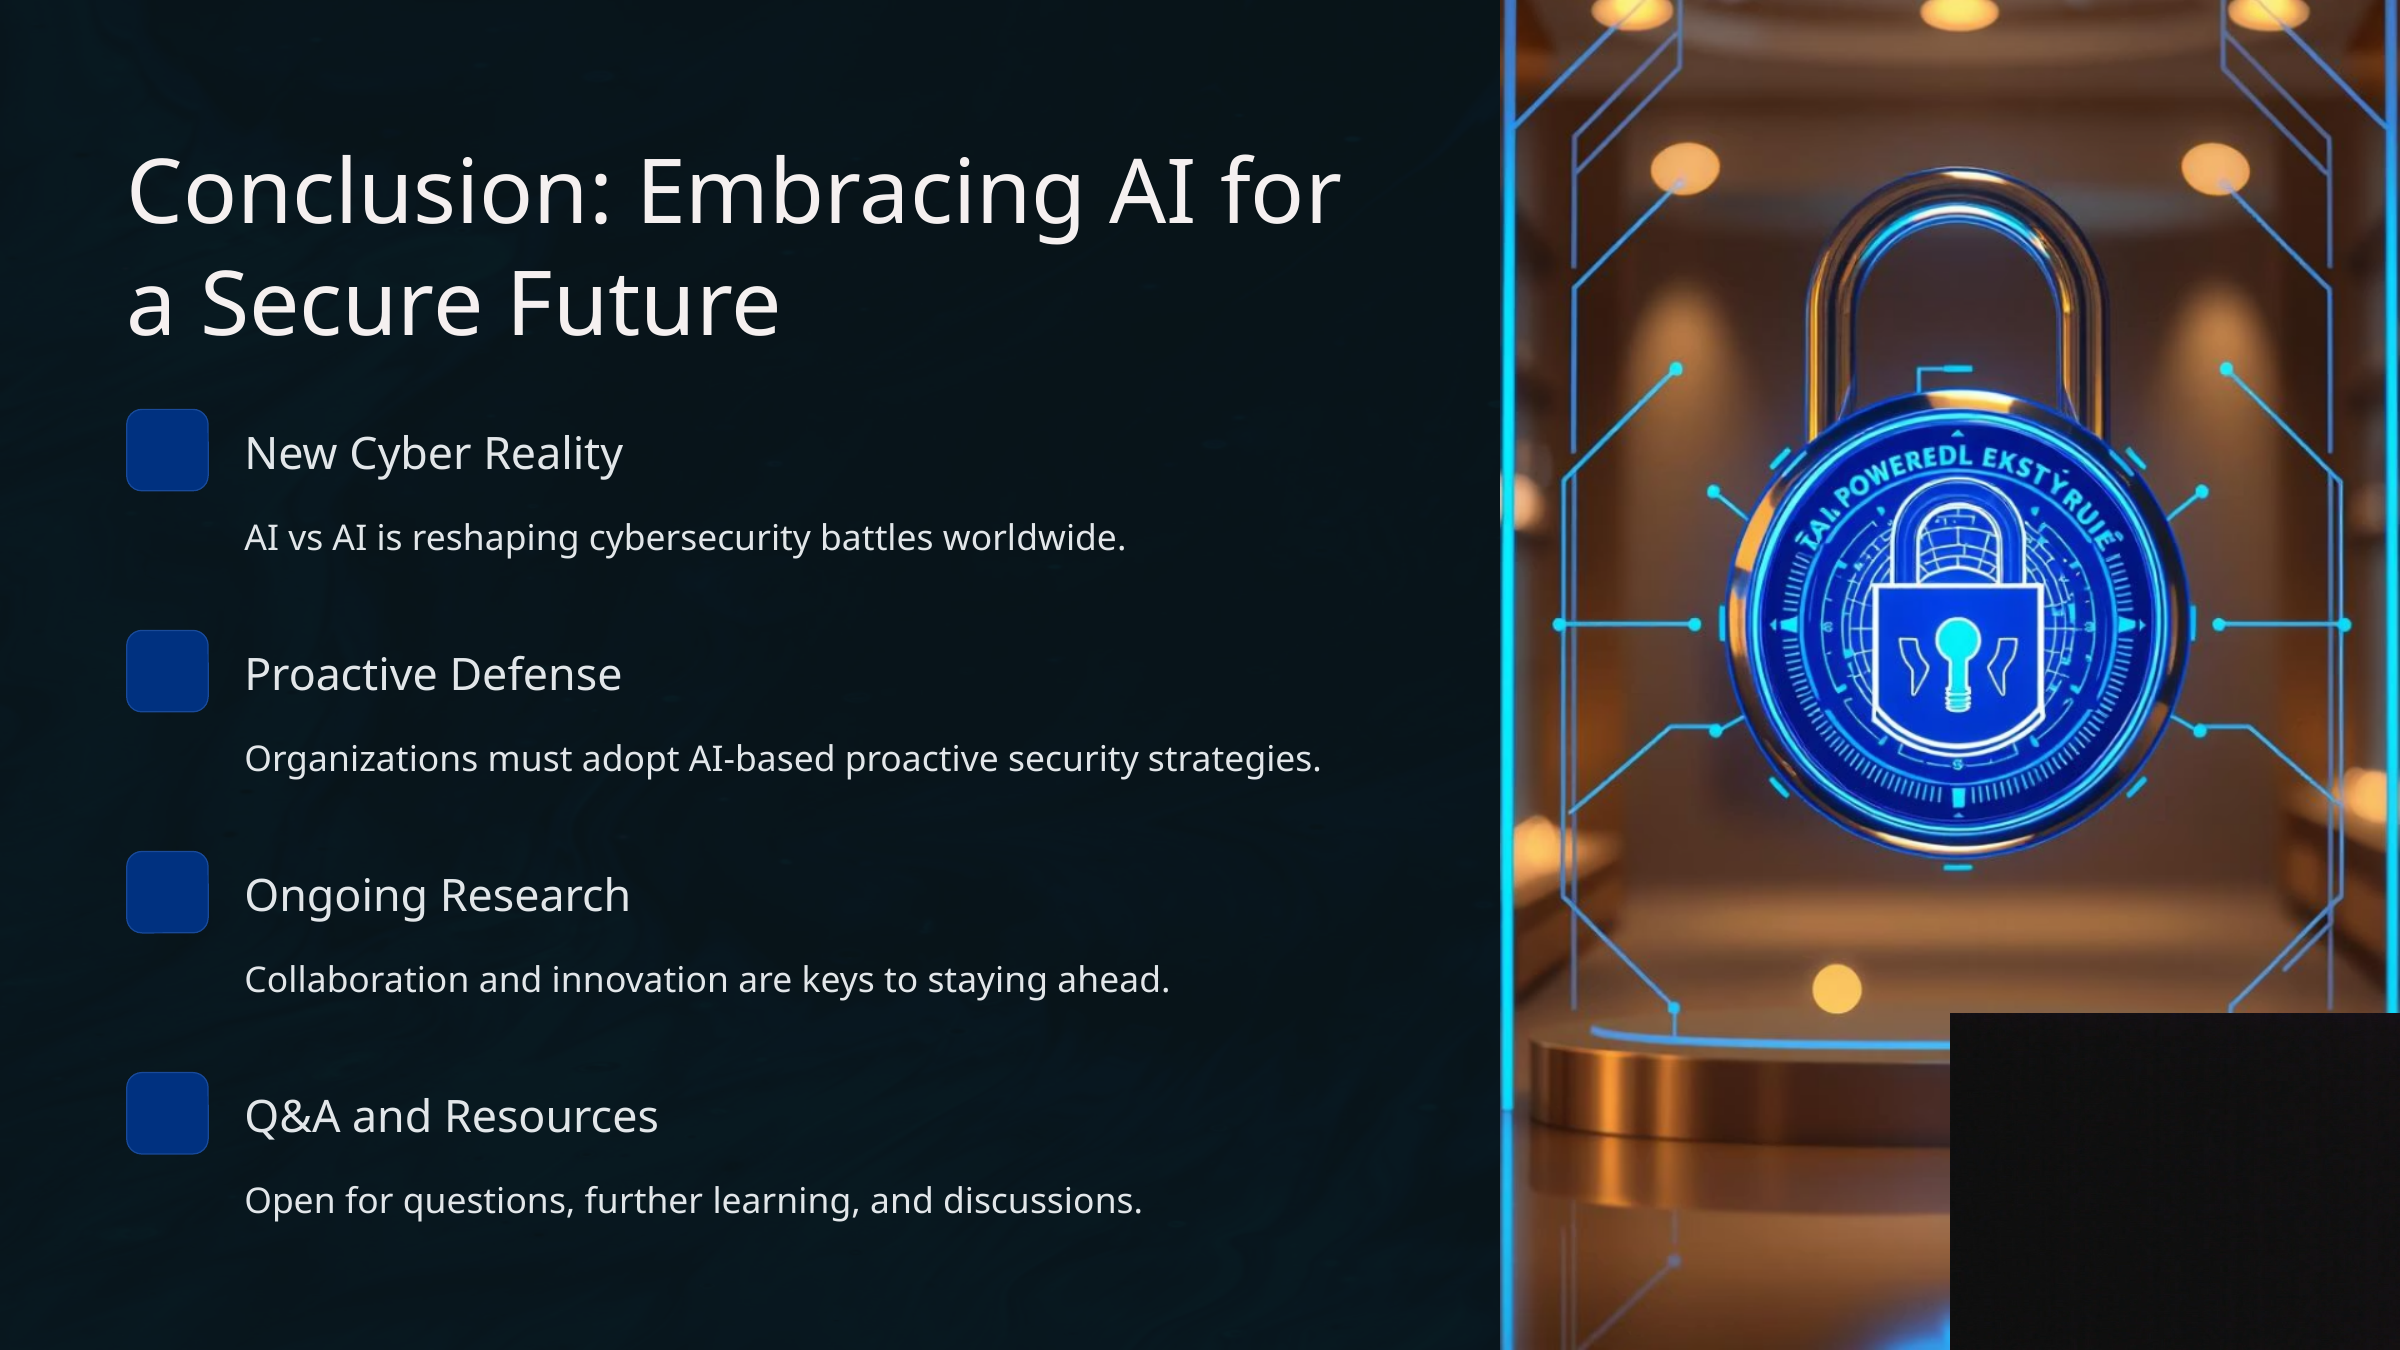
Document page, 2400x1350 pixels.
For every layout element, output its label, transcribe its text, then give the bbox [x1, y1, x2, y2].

text_box [126, 1072, 209, 1154]
picture [1499, 0, 2400, 1350]
text_box [126, 630, 209, 712]
text_box Ongoing Research [244, 863, 697, 921]
text_box Q&A and Resources [244, 1084, 697, 1142]
text_box Open for questions, further learning, and discussions. [244, 1163, 1374, 1222]
text_box Proactive Defense [244, 642, 697, 700]
text_box Collaboration and innovation are keys to staying ahead. [244, 942, 1374, 1001]
text_box Organizations must adopt AI-based proactive security strategies. [244, 721, 1374, 780]
text_box AI vs AI is reshaping cybersecurity battles worldwide. [244, 500, 1374, 558]
text_box [126, 409, 209, 491]
text_box New Cyber Reality [244, 421, 697, 479]
text_box [126, 851, 209, 933]
text_box Conclusion: Embracing AI for a Secure Future [126, 128, 1374, 355]
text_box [1949, 1012, 2400, 1350]
